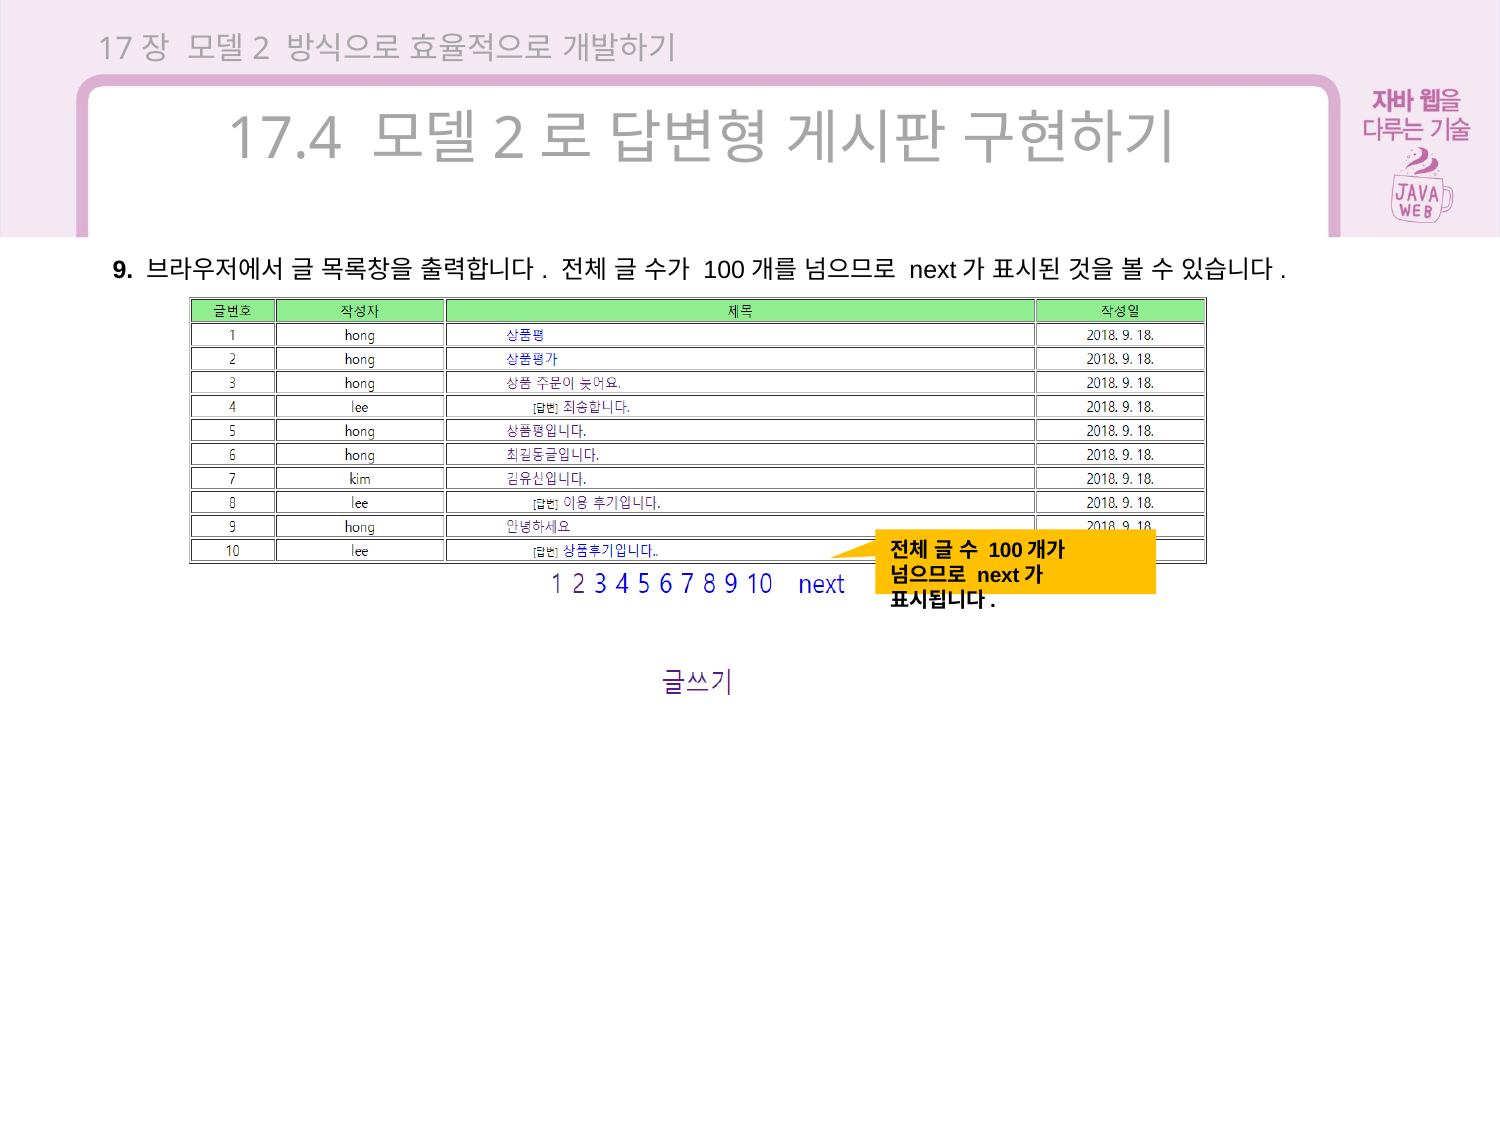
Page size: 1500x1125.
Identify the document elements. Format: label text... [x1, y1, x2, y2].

text_box 17.4 모델2로 답변형 게시판 구현하기 [176, 92, 1227, 178]
text_box 9. 브라우저에서 글 목록창을 출력합니다. 전체 글 수가 100개를 넘으므로 next가 표시된 것을 볼 수 있습니다. [97, 246, 1388, 291]
picture [0, 0, 1500, 1125]
text_box 17장 모델2 방식으로 효율적으로 개발하기 [82, 0, 1133, 74]
